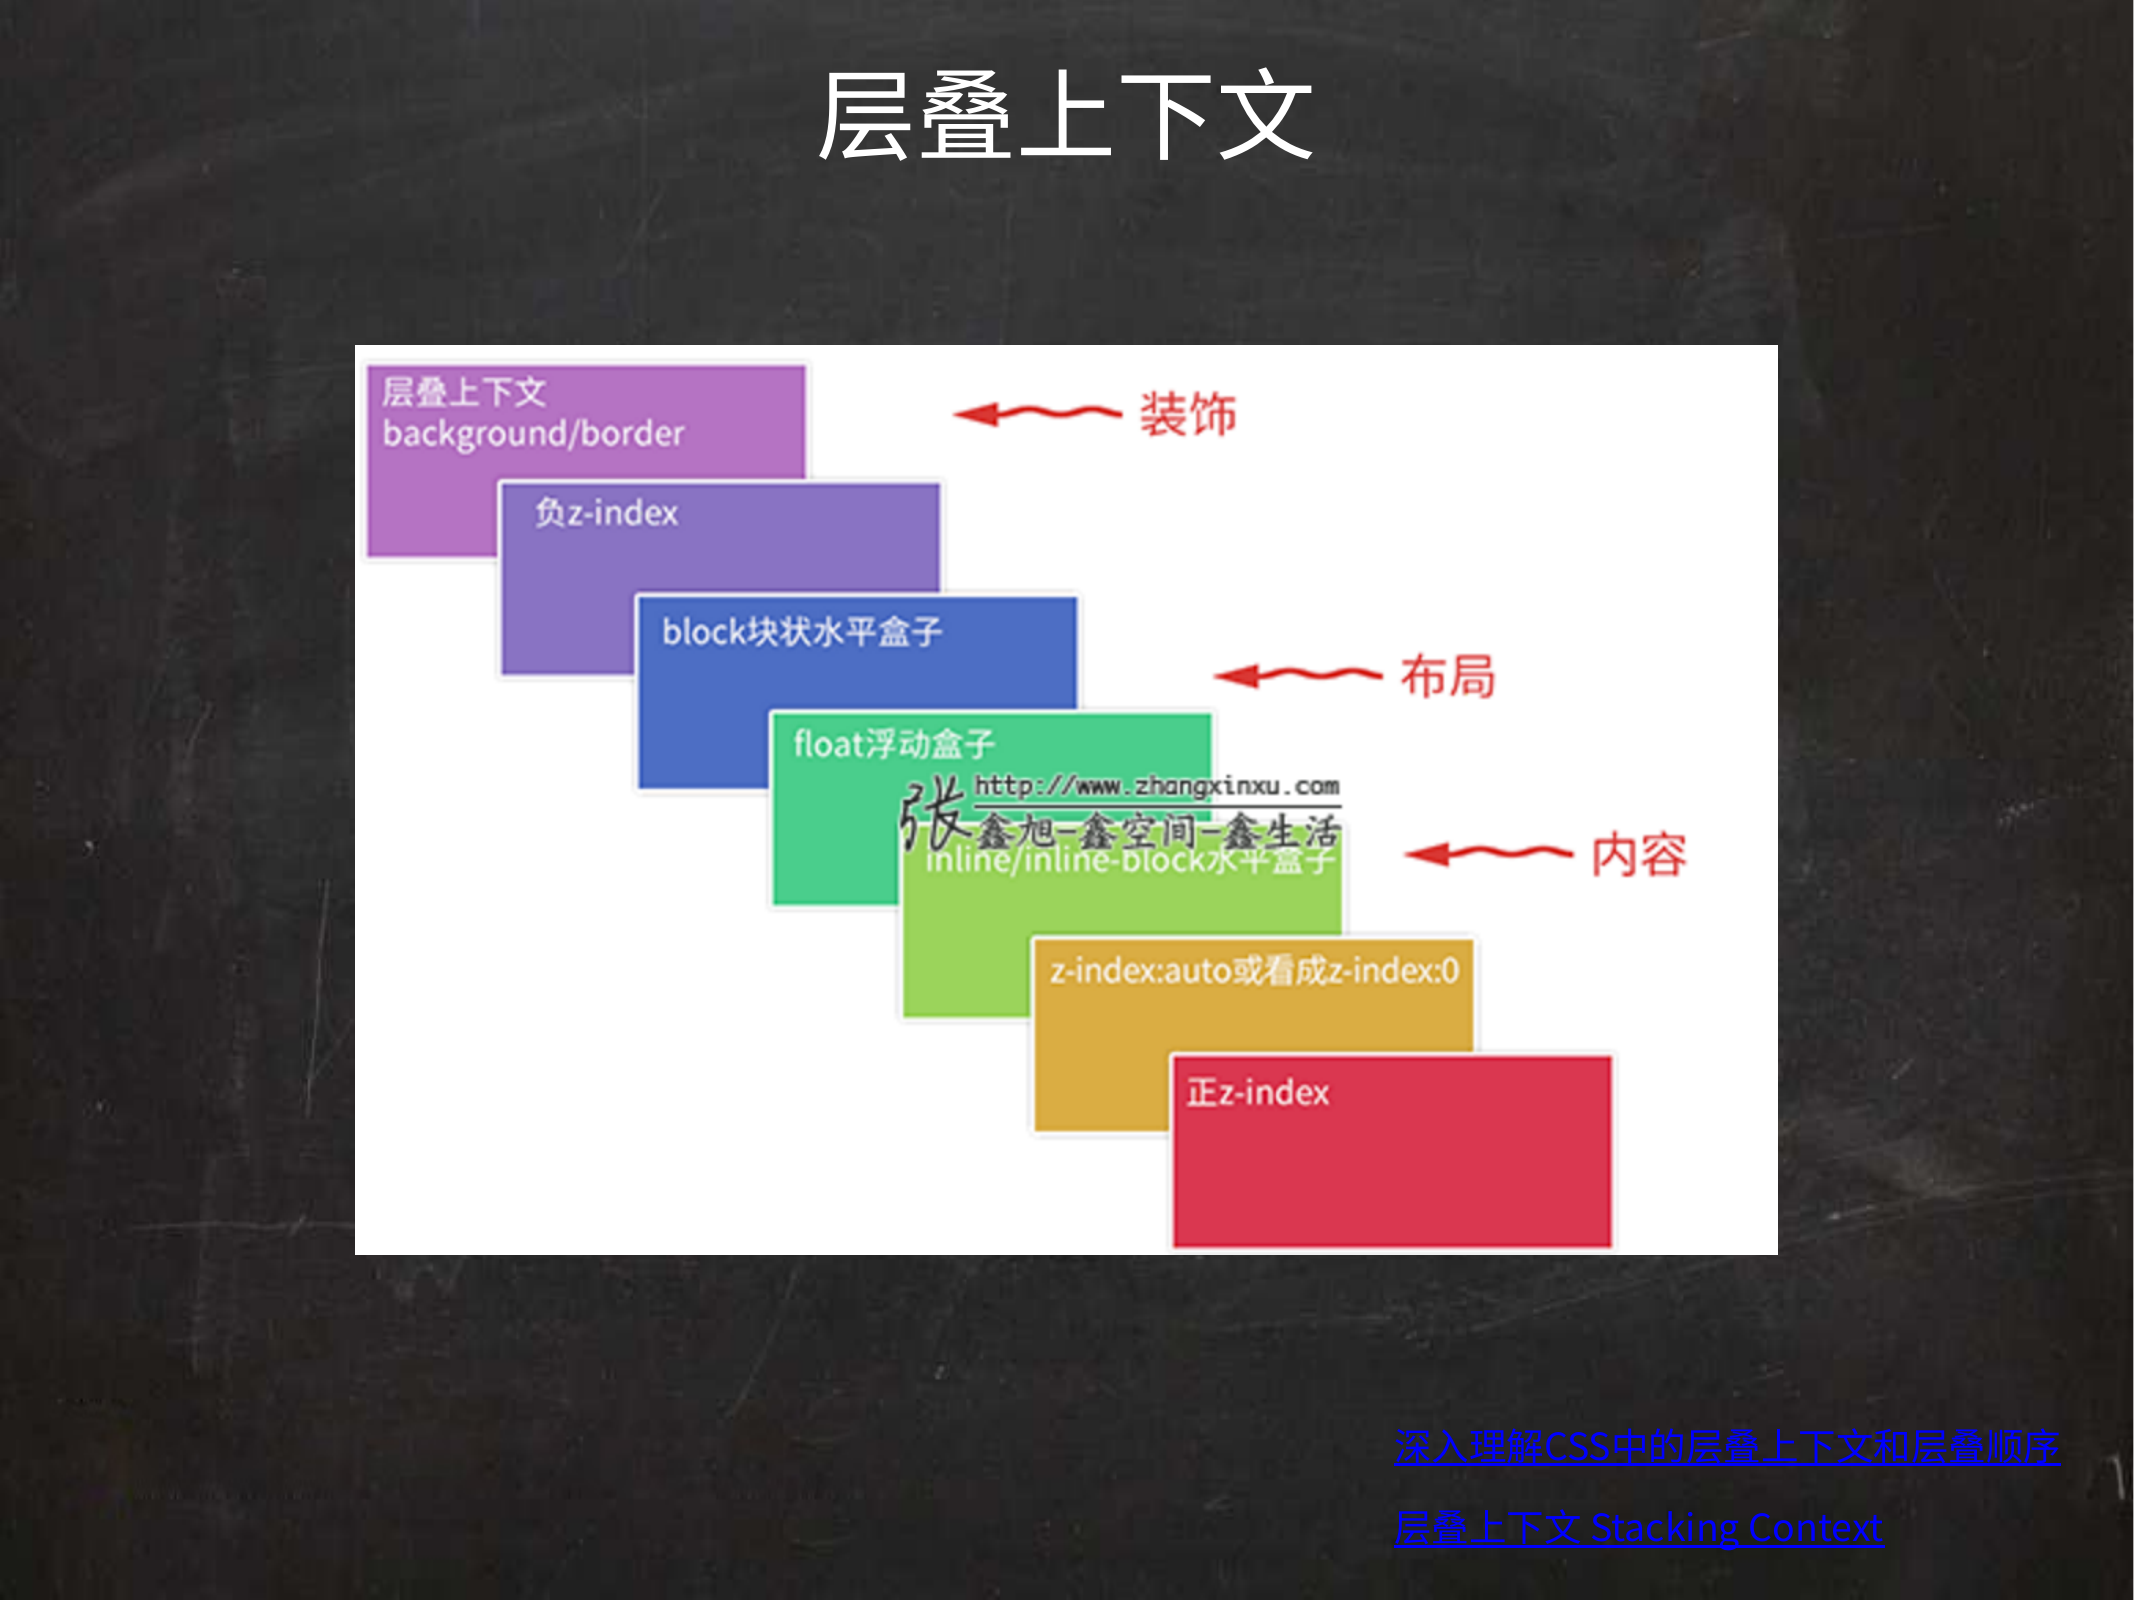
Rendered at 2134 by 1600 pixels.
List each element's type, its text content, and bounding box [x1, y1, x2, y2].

picture [0, 222, 2134, 1600]
text_box 深入理解CSS中的层叠上下文和层叠顺序 层叠上下文 Stacking Context [1386, 1387, 2070, 1567]
title 层叠上下文 [0, 3, 2134, 222]
